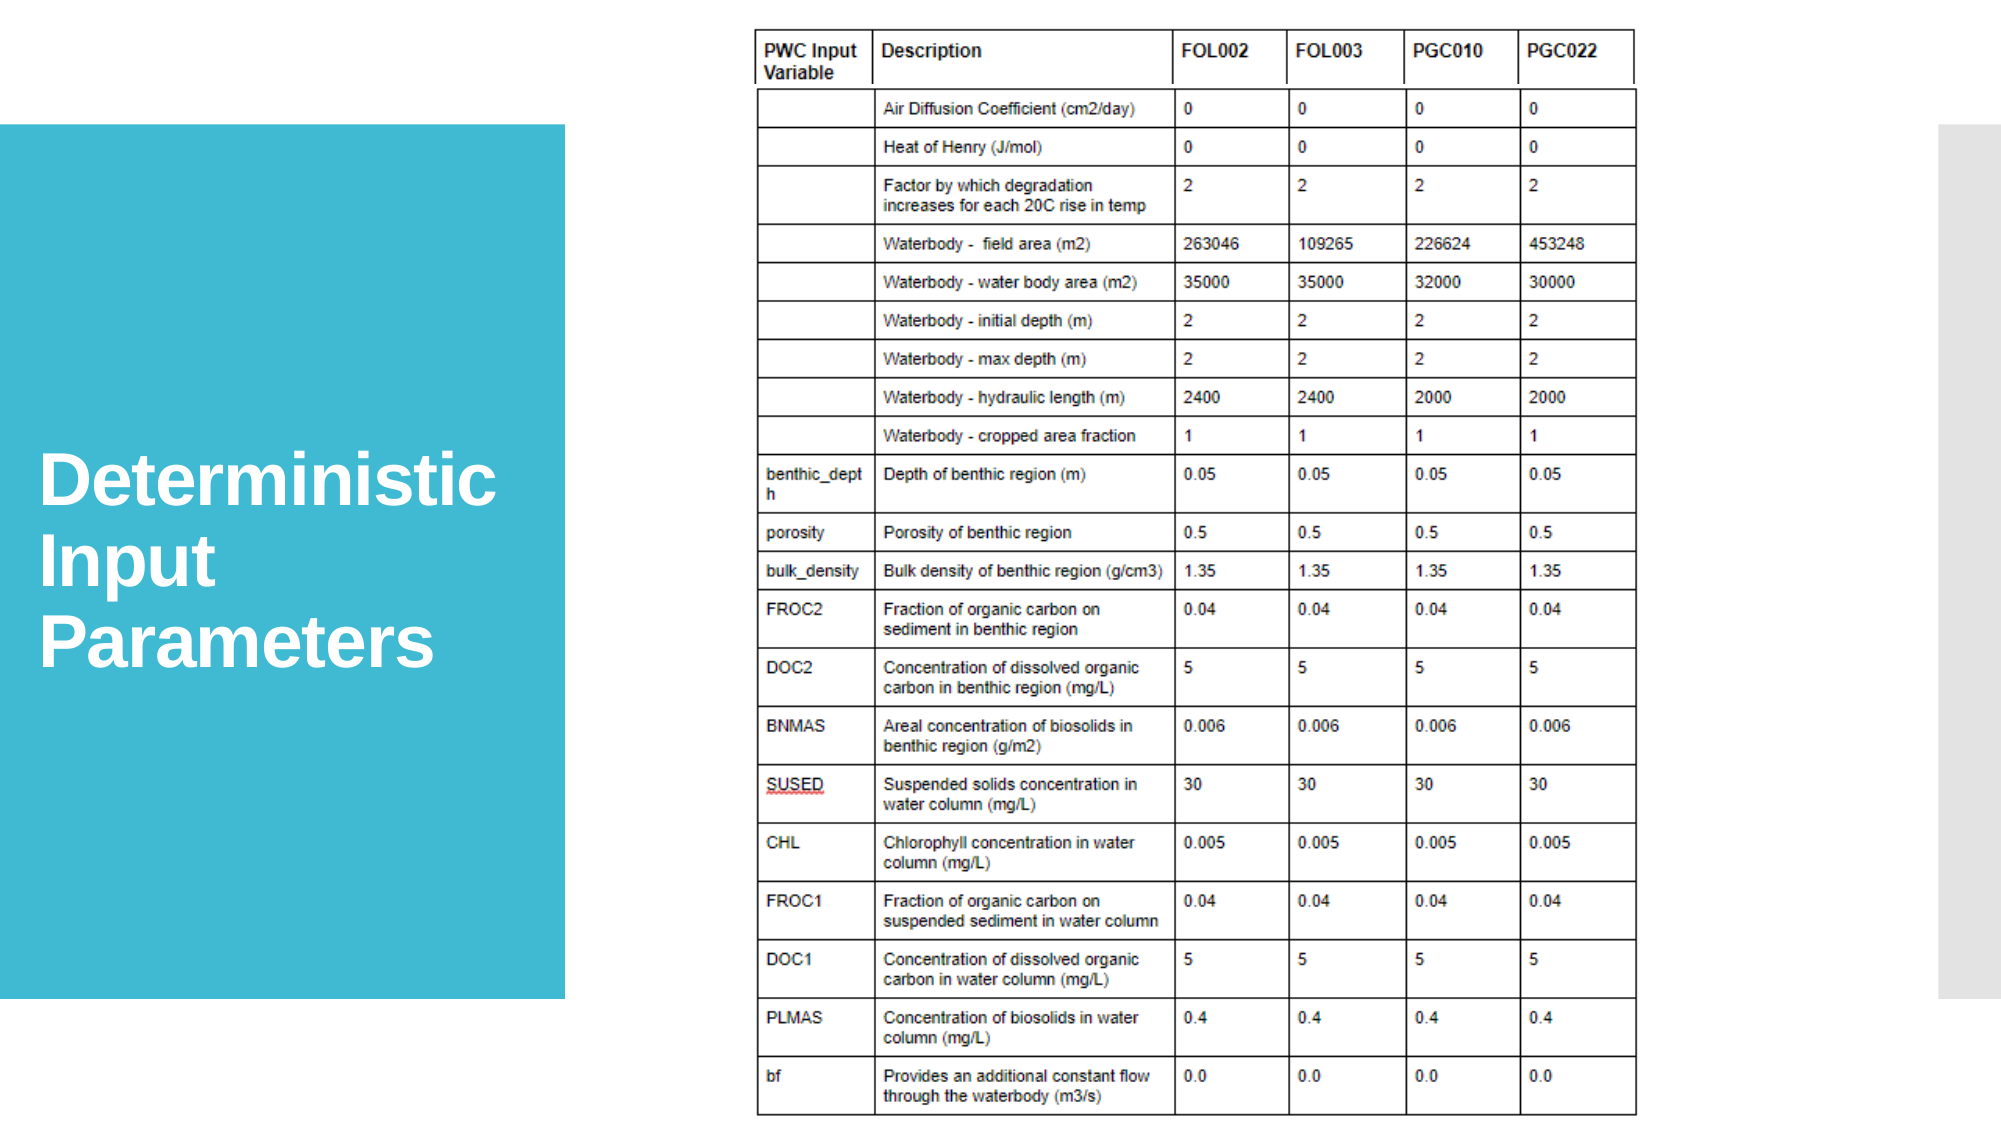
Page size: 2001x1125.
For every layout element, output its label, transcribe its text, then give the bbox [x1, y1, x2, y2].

title Deterministic Input Parameters [23, 185, 542, 940]
picture [750, 19, 1645, 1125]
